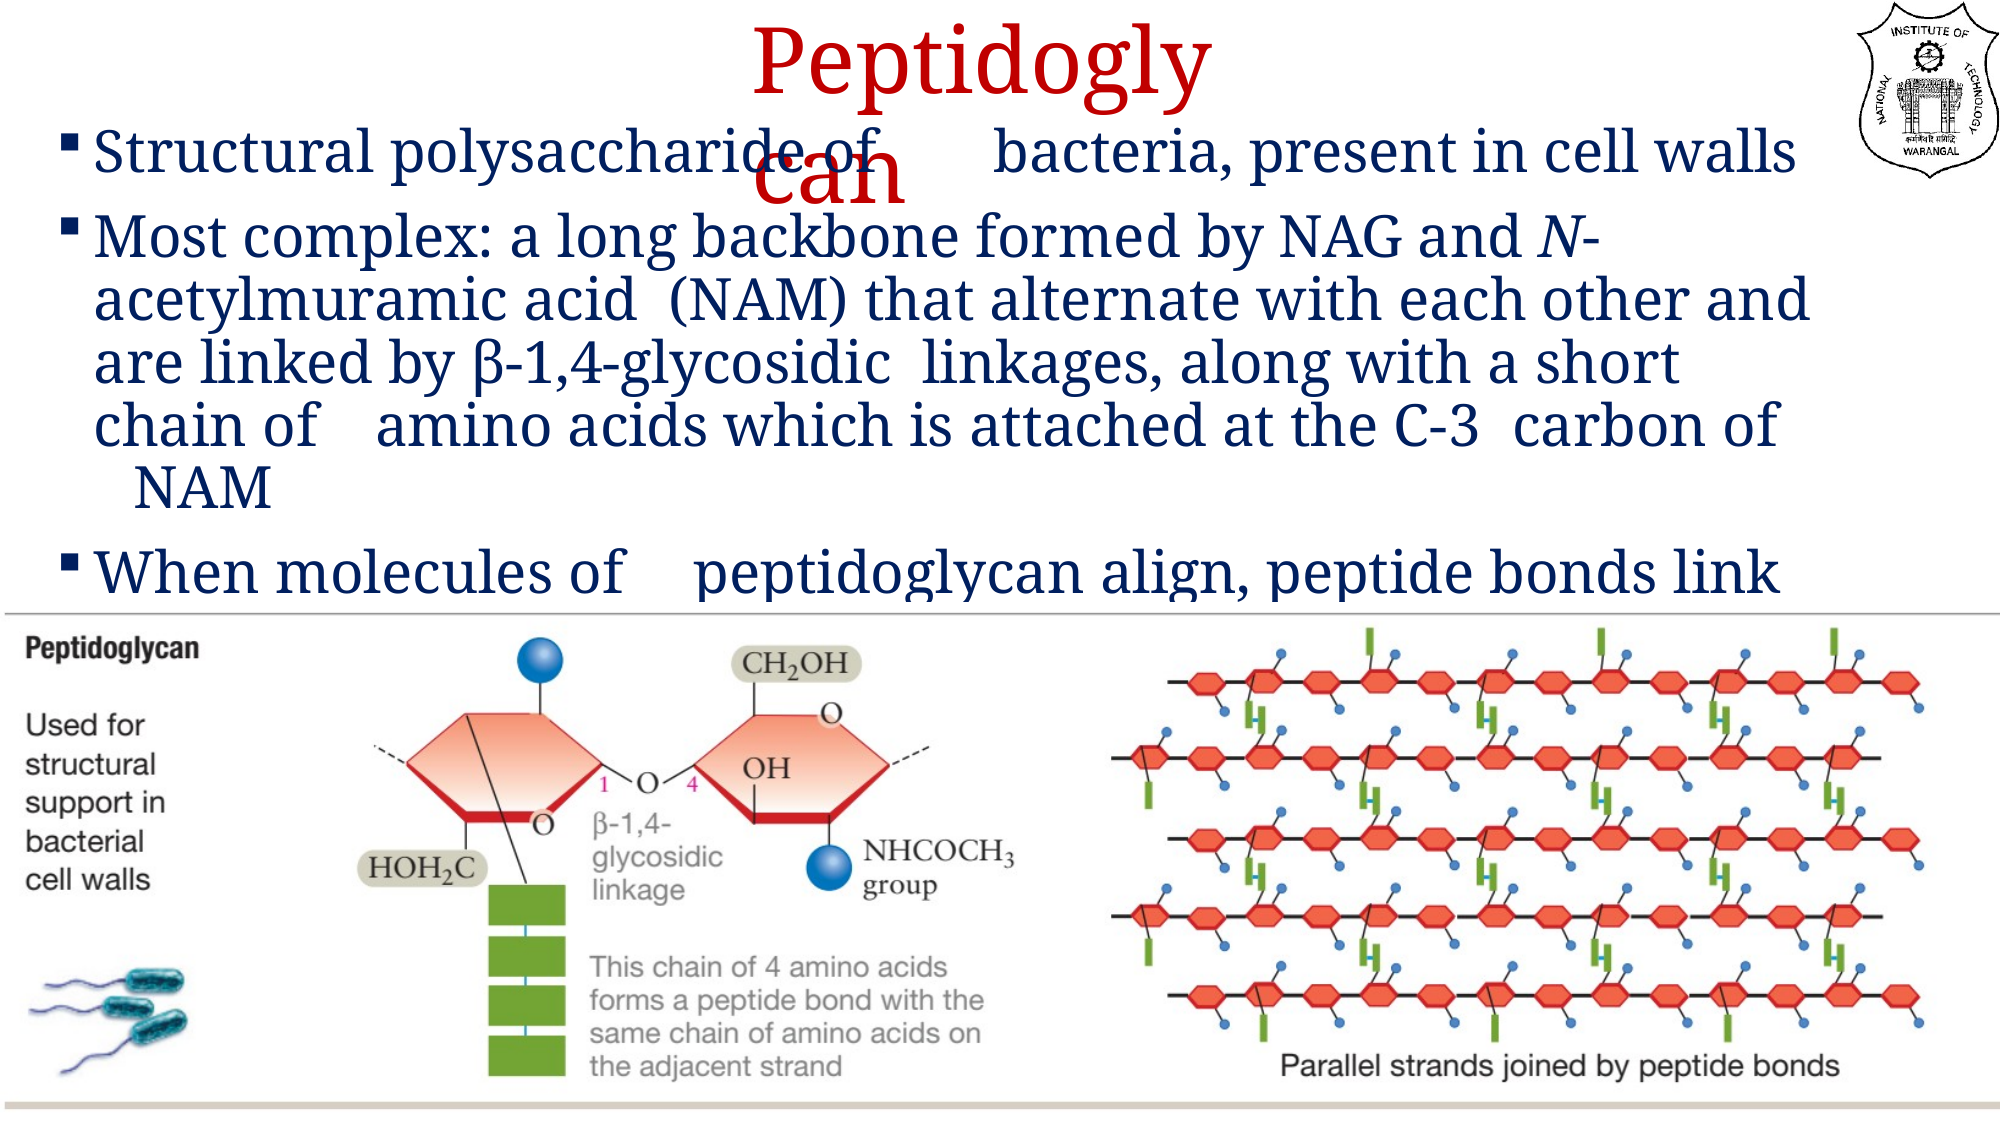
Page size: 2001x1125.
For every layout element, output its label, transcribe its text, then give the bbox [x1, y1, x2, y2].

text_box [0, 602, 2000, 1119]
title Peptidoglycan [749, 0, 1251, 98]
picture [1856, 1, 2000, 179]
text_box Structural polysaccharide of bacteria, present in cell walls Most complex: a long backbone formed by NAG and N-acetylmuramic acid (NAM) that alternate with each other and are linked by β-1,4-glycosidic linkages, along with a short chain of amino acids which is attached at the C-3 carbon of NAM When molecules of peptidoglycan align, peptide bonds link the amino acid chains on adjacent strands [54, 98, 1835, 602]
